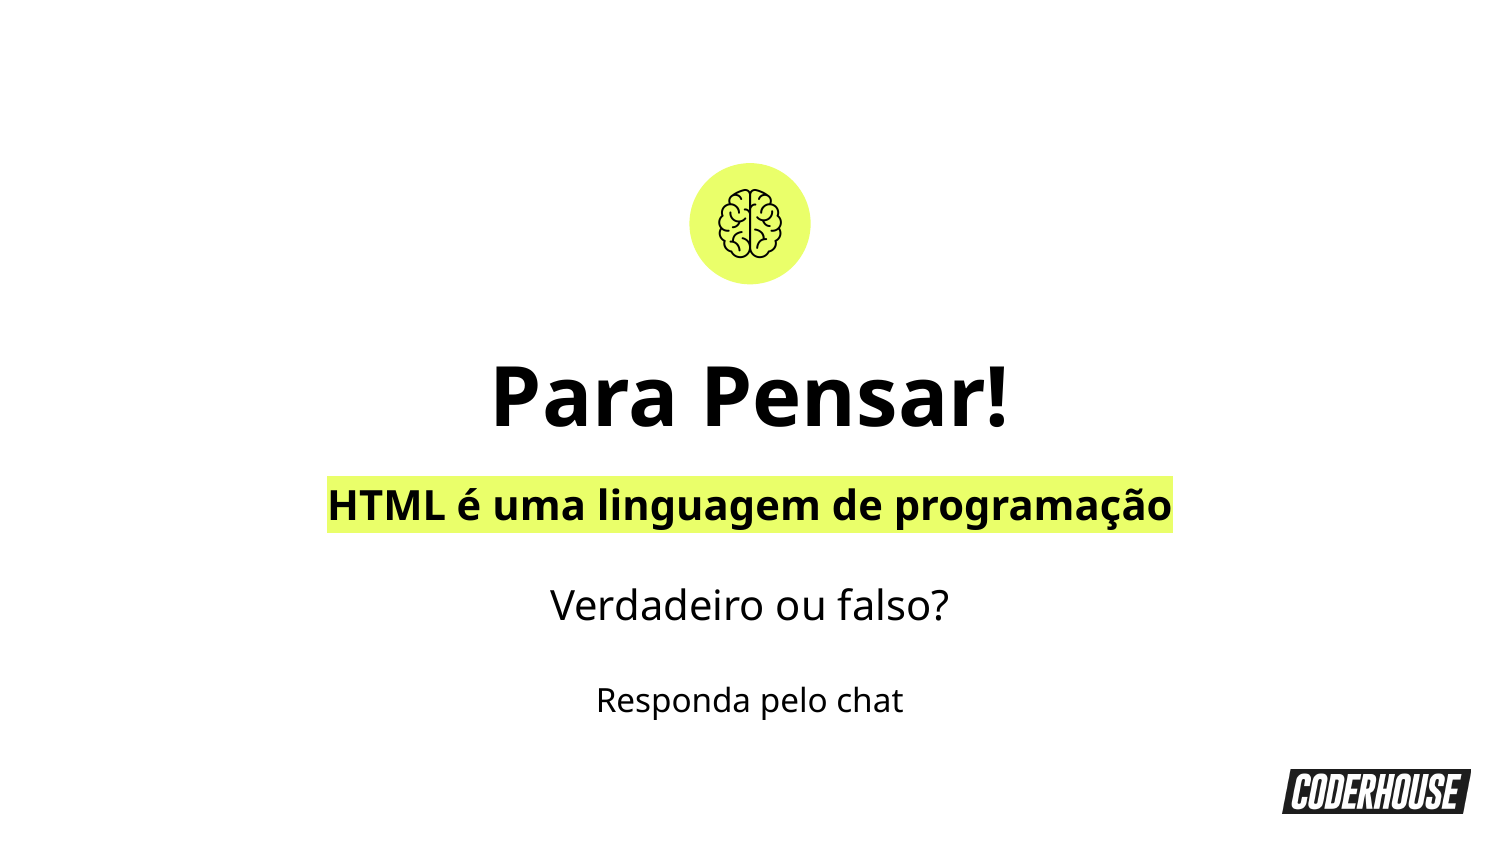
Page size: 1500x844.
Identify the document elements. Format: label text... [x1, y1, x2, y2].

text_box Para Pensar! [239, 327, 1261, 463]
picture [1281, 769, 1471, 814]
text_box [689, 162, 811, 285]
text_box HTML é uma linguagem de programação Verdadeiro ou falso? Responda pelo chat [161, 463, 1339, 734]
